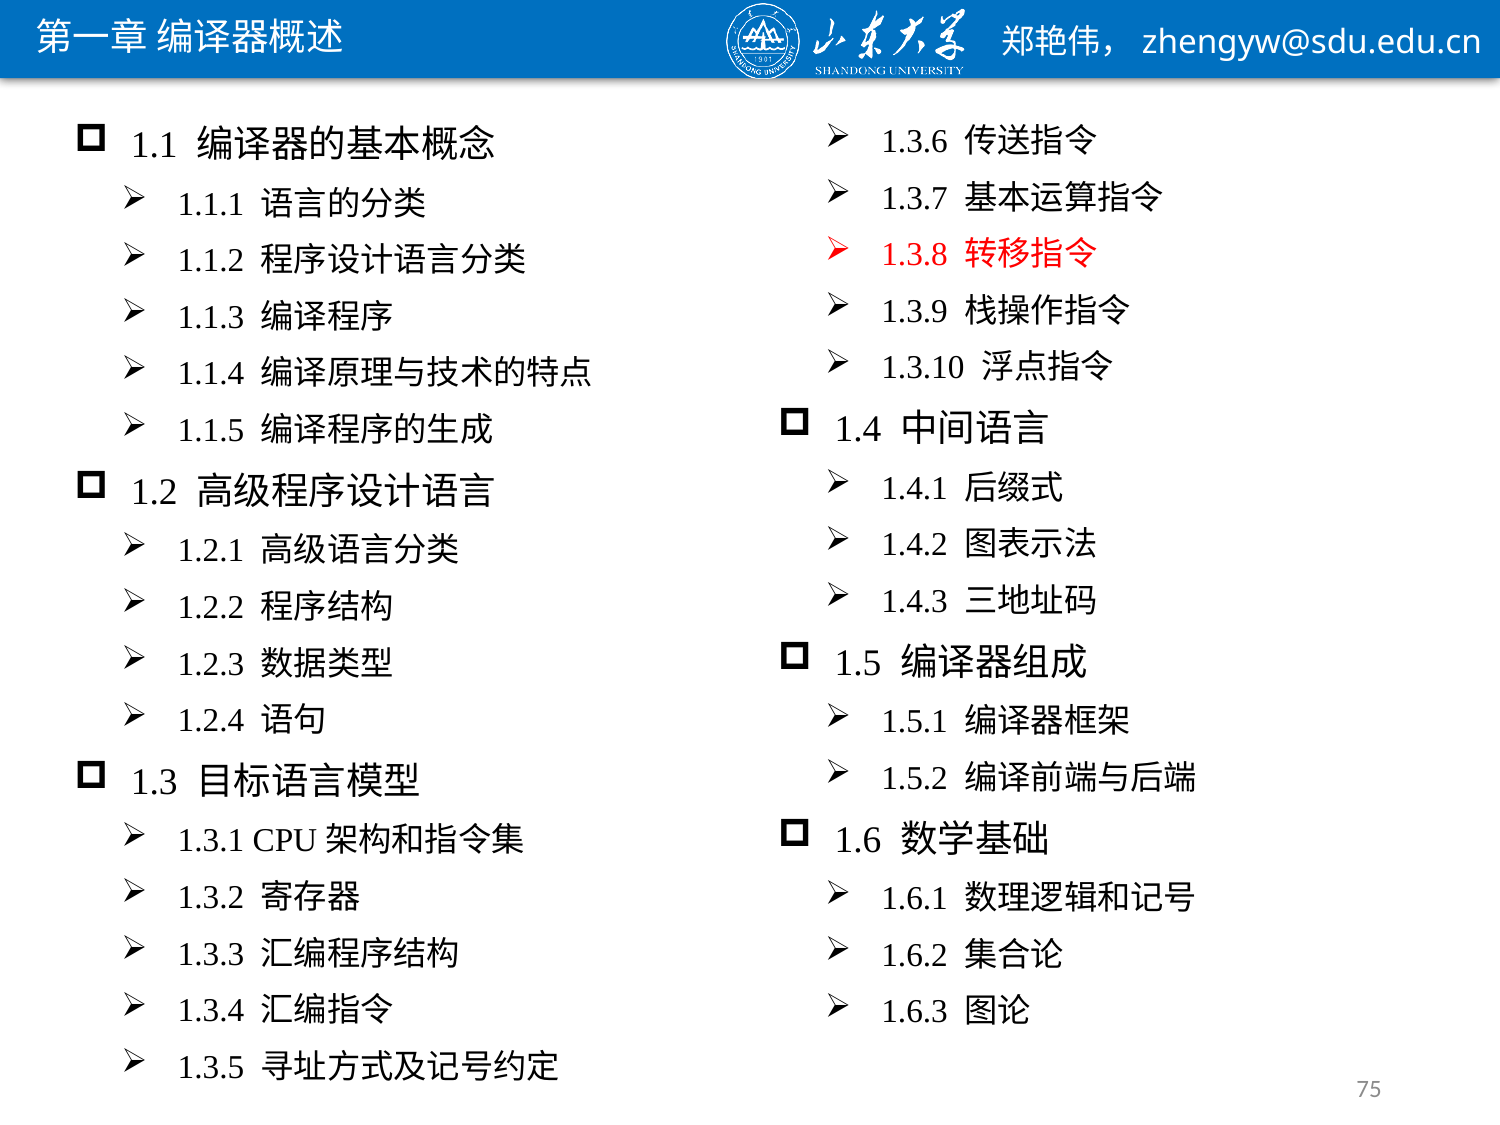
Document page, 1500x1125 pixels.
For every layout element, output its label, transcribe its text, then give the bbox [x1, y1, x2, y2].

picture [726, 3, 965, 79]
text_box 1.1 编译器的基本概念 1.1.1 语言的分类 1.1.2 程序设计语言分类 1.1.3 编译程序 1.1.4 编译原理与技术的特点 1.1.5 编译程序的生成 1.2 高级程序设计语言 1.2.1 高级语言分类 1.2.2 程序结构 1.2.3 数据类型 1.2.4 语句 1.3 目标语言模型 1.3.1 CPU架构和指令集 1.3.2 寄存器 1.3.3 汇编程序结构 1.3.4 汇编指令 1.3.5 寻址方式及记号约定 [59, 101, 710, 1093]
text_box 第一章 编译器概述 [20, 5, 359, 66]
text_box 1.3.6 传送指令 1.3.7 基本运算指令 1.3.8 转移指令 1.3.9 栈操作指令 1.3.10 浮点指令 1.4 中间语言 1.4.1 后缀式 1.4.2 图表示法 1.4.3 三地址码 1.5 编译器组成 1.5.1 编译器框架 1.5.2 编译前端与后端 1.6 数学基础 1.6.1 数理逻辑和记号 1.6.2 集合论 1.6.3 图论 [763, 102, 1414, 1037]
slide_number 75 [1059, 1057, 1397, 1118]
